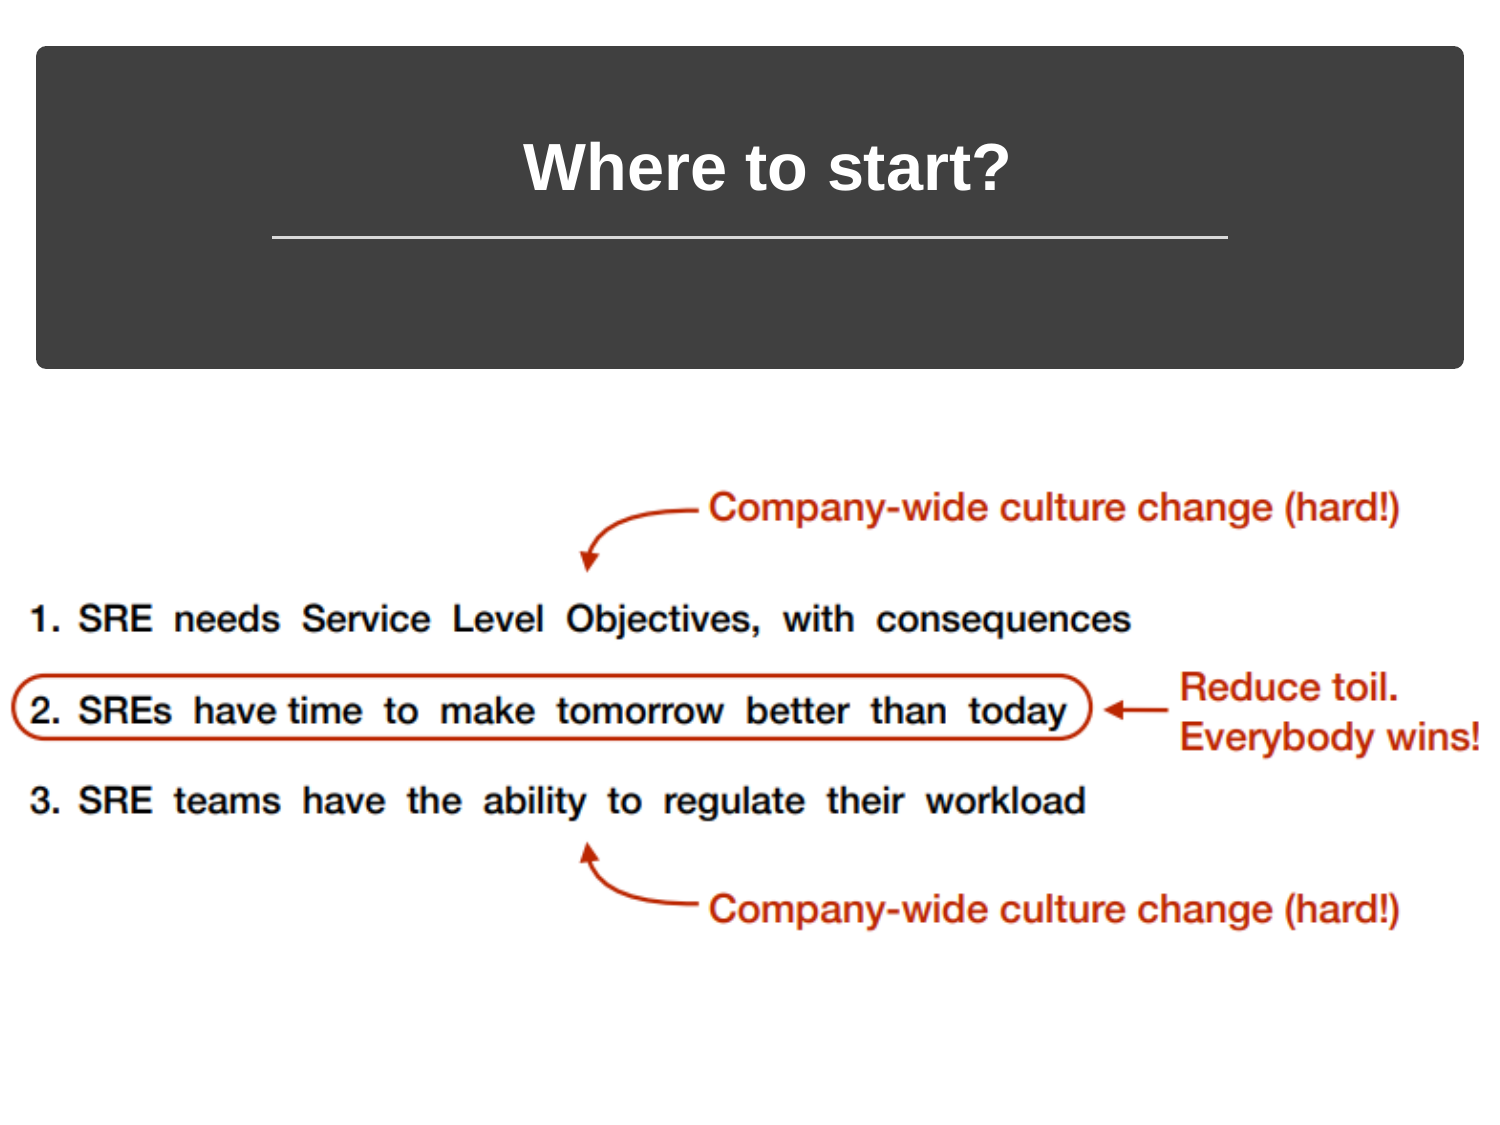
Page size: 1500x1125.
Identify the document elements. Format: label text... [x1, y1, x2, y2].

picture [4, 433, 1500, 1010]
text_box [44, 54, 1456, 361]
title Where to start? [82, 116, 1454, 213]
